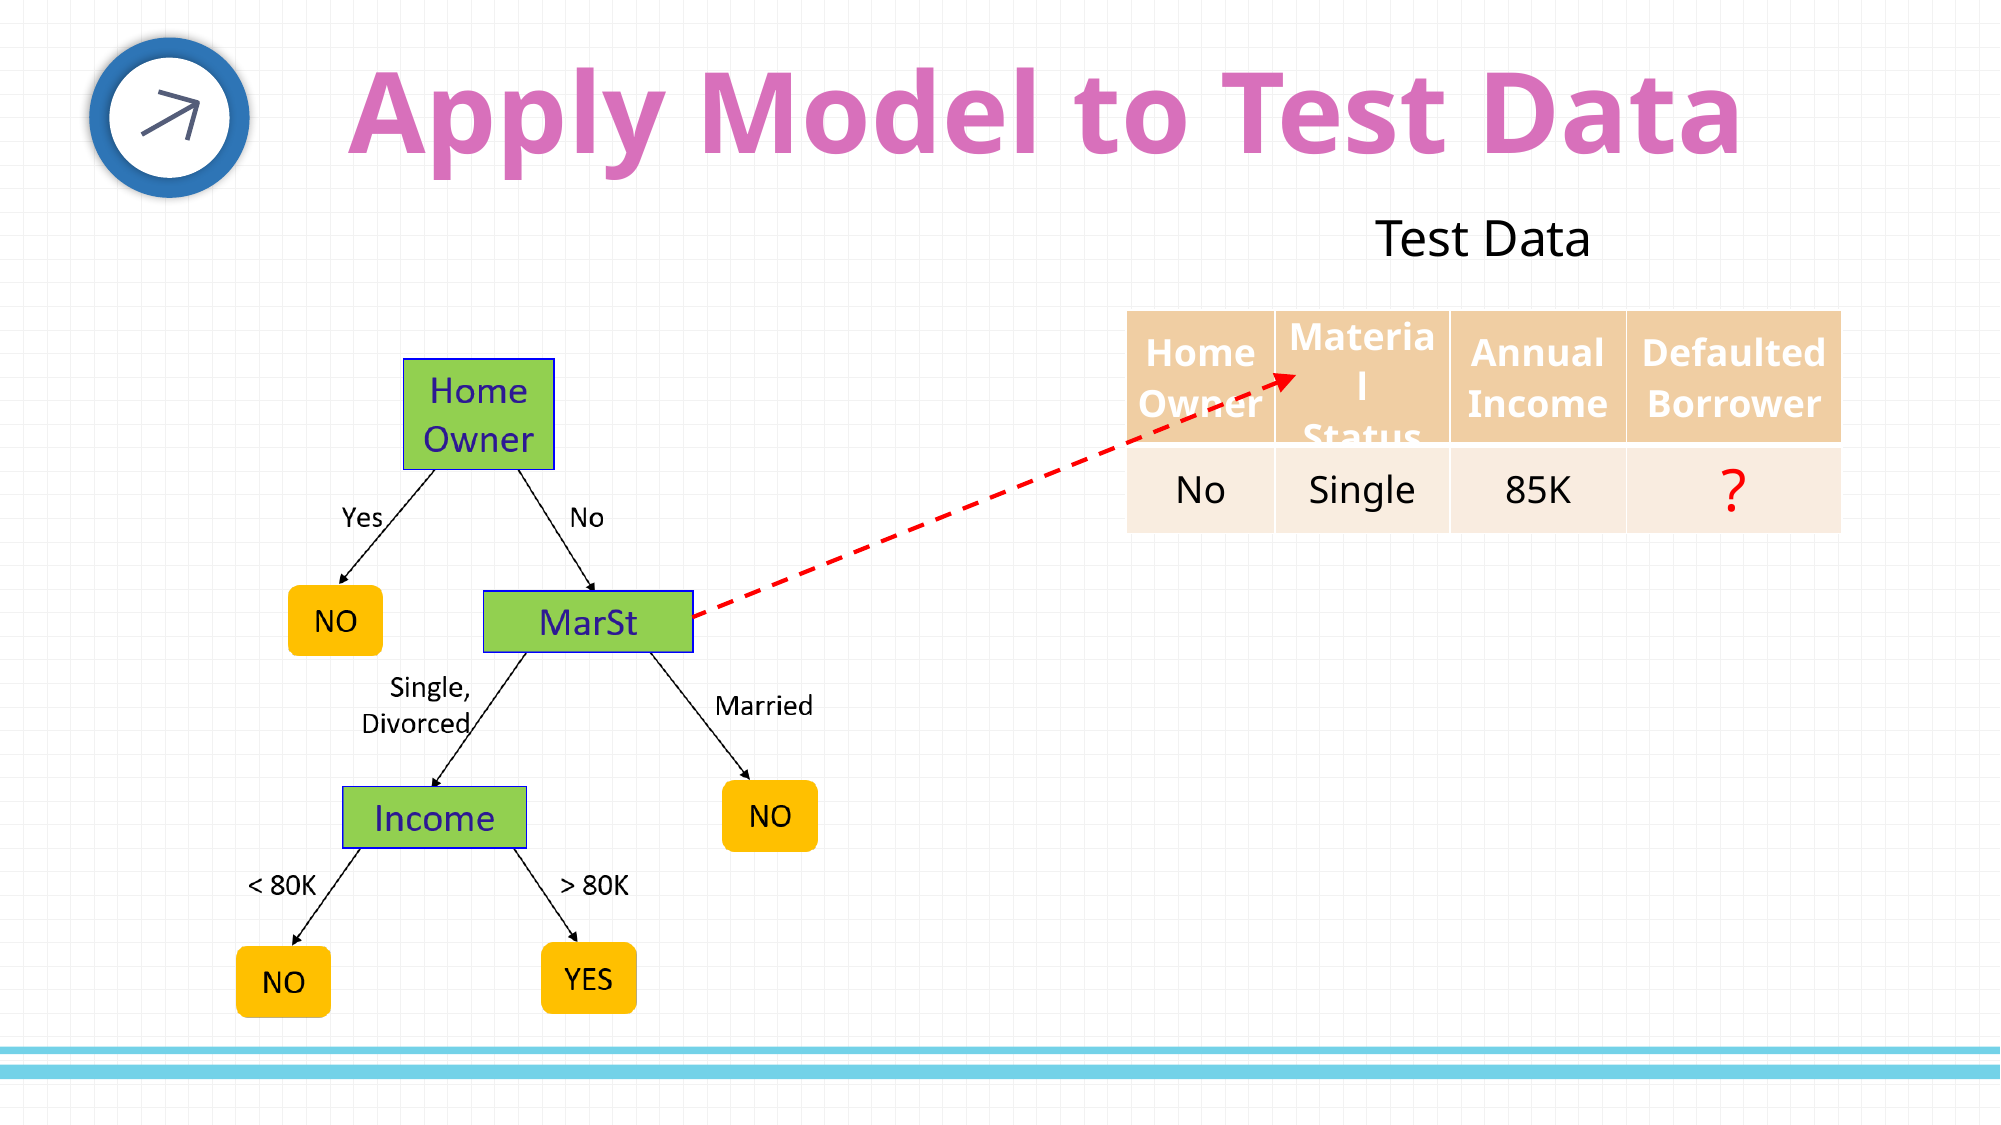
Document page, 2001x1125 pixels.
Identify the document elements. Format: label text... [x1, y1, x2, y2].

table_header Defaulted Borrower [1627, 311, 1841, 442]
text_box Test Data [1157, 199, 1811, 274]
table_cell Single [1276, 448, 1449, 533]
picture [229, 352, 832, 1022]
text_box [89, 37, 250, 198]
text_box [1272, 373, 1297, 393]
table_cell ? [1627, 448, 1841, 533]
table_header Annual Income [1451, 311, 1626, 442]
list Apply Model to Test Data [250, 54, 1910, 162]
table_header Home Owner [1127, 311, 1274, 442]
table_cell 85K [1451, 448, 1626, 533]
table_cell No [1127, 448, 1274, 533]
table_header Material Status [1276, 311, 1449, 442]
